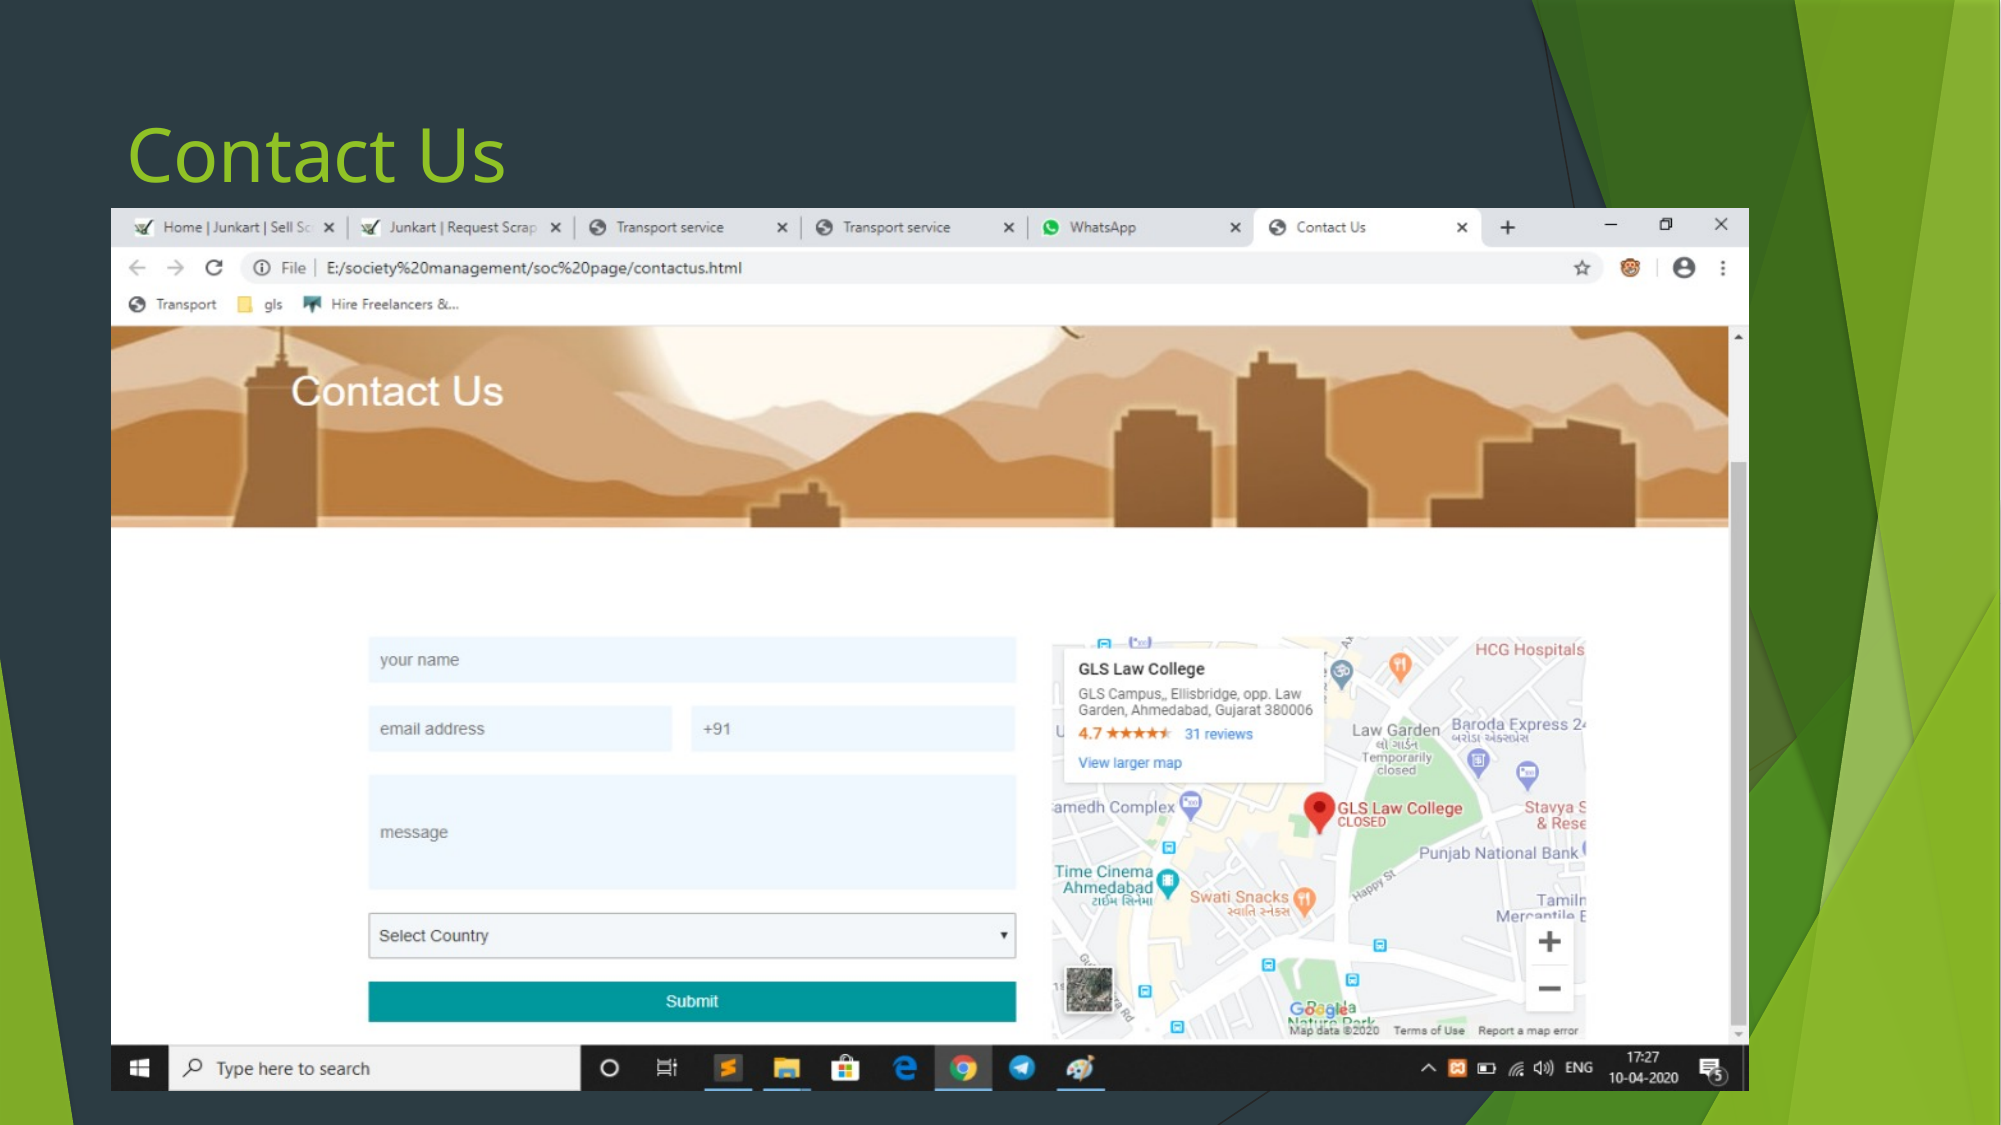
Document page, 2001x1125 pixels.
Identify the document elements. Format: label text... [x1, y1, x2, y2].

title Contact Us [111, 99, 1522, 207]
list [110, 207, 1749, 1091]
